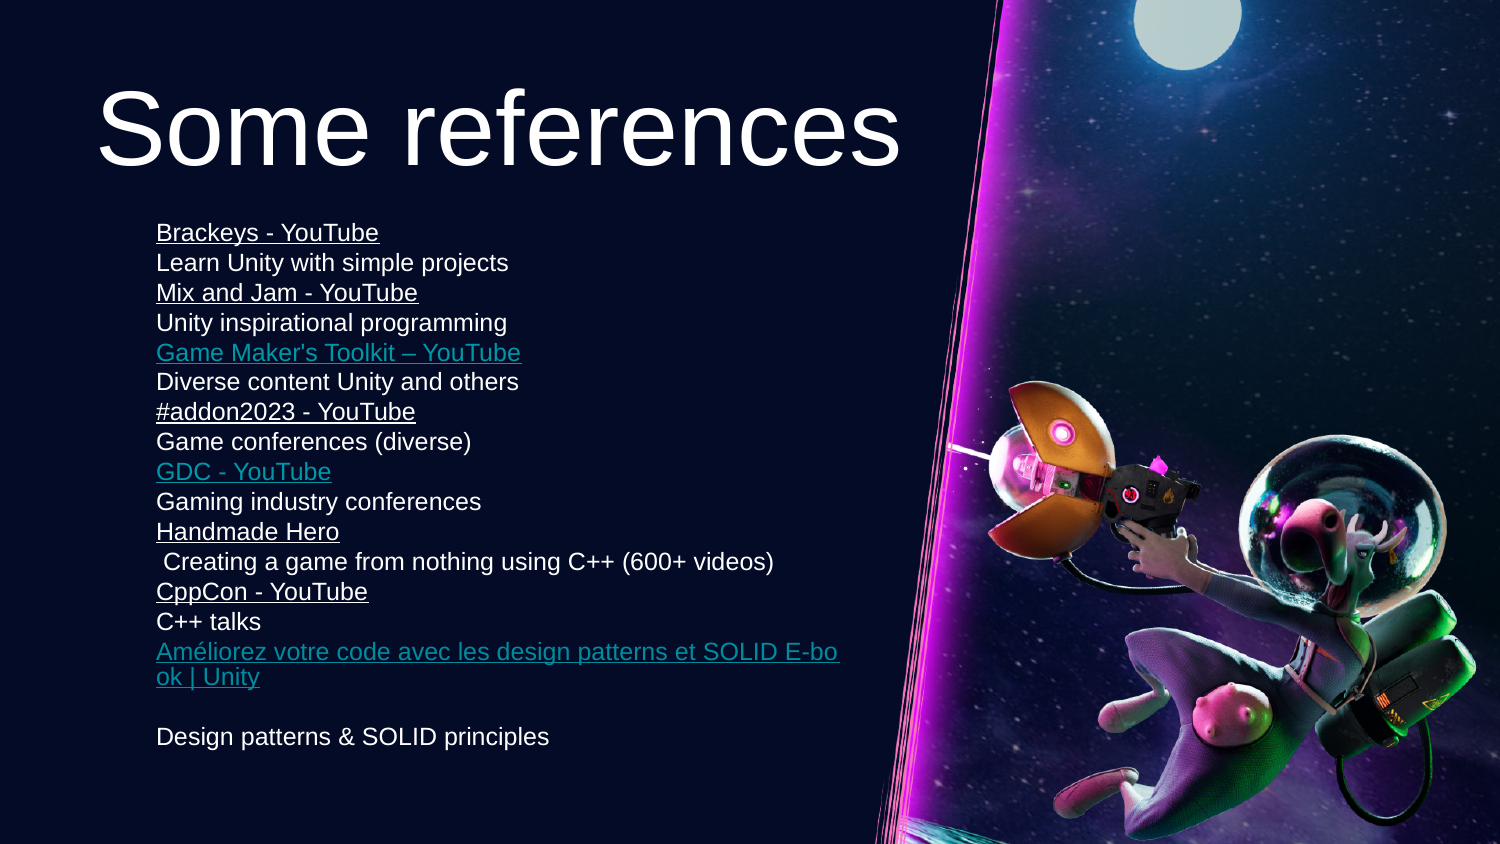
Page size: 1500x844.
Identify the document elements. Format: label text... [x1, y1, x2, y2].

picture [0, 0, 1500, 844]
title Some references [51, 43, 947, 202]
text_box Brackeys - YouTube Learn Unity with simple projects Mix and Jam - YouTube Unity inspirational programming Game Maker's Toolkit – YouTube Diverse content Unity and others #addon2023 - YouTube Game conferences (diverse) GDC - YouTube Gaming industry conferences Handmade Hero Creating a game from nothing using C++ (600+ videos) CppCon - YouTube C++ talks Améliorez votre code avec les design patterns et SOLID E-book | Unity Design patterns & SOLID principles [141, 201, 857, 805]
